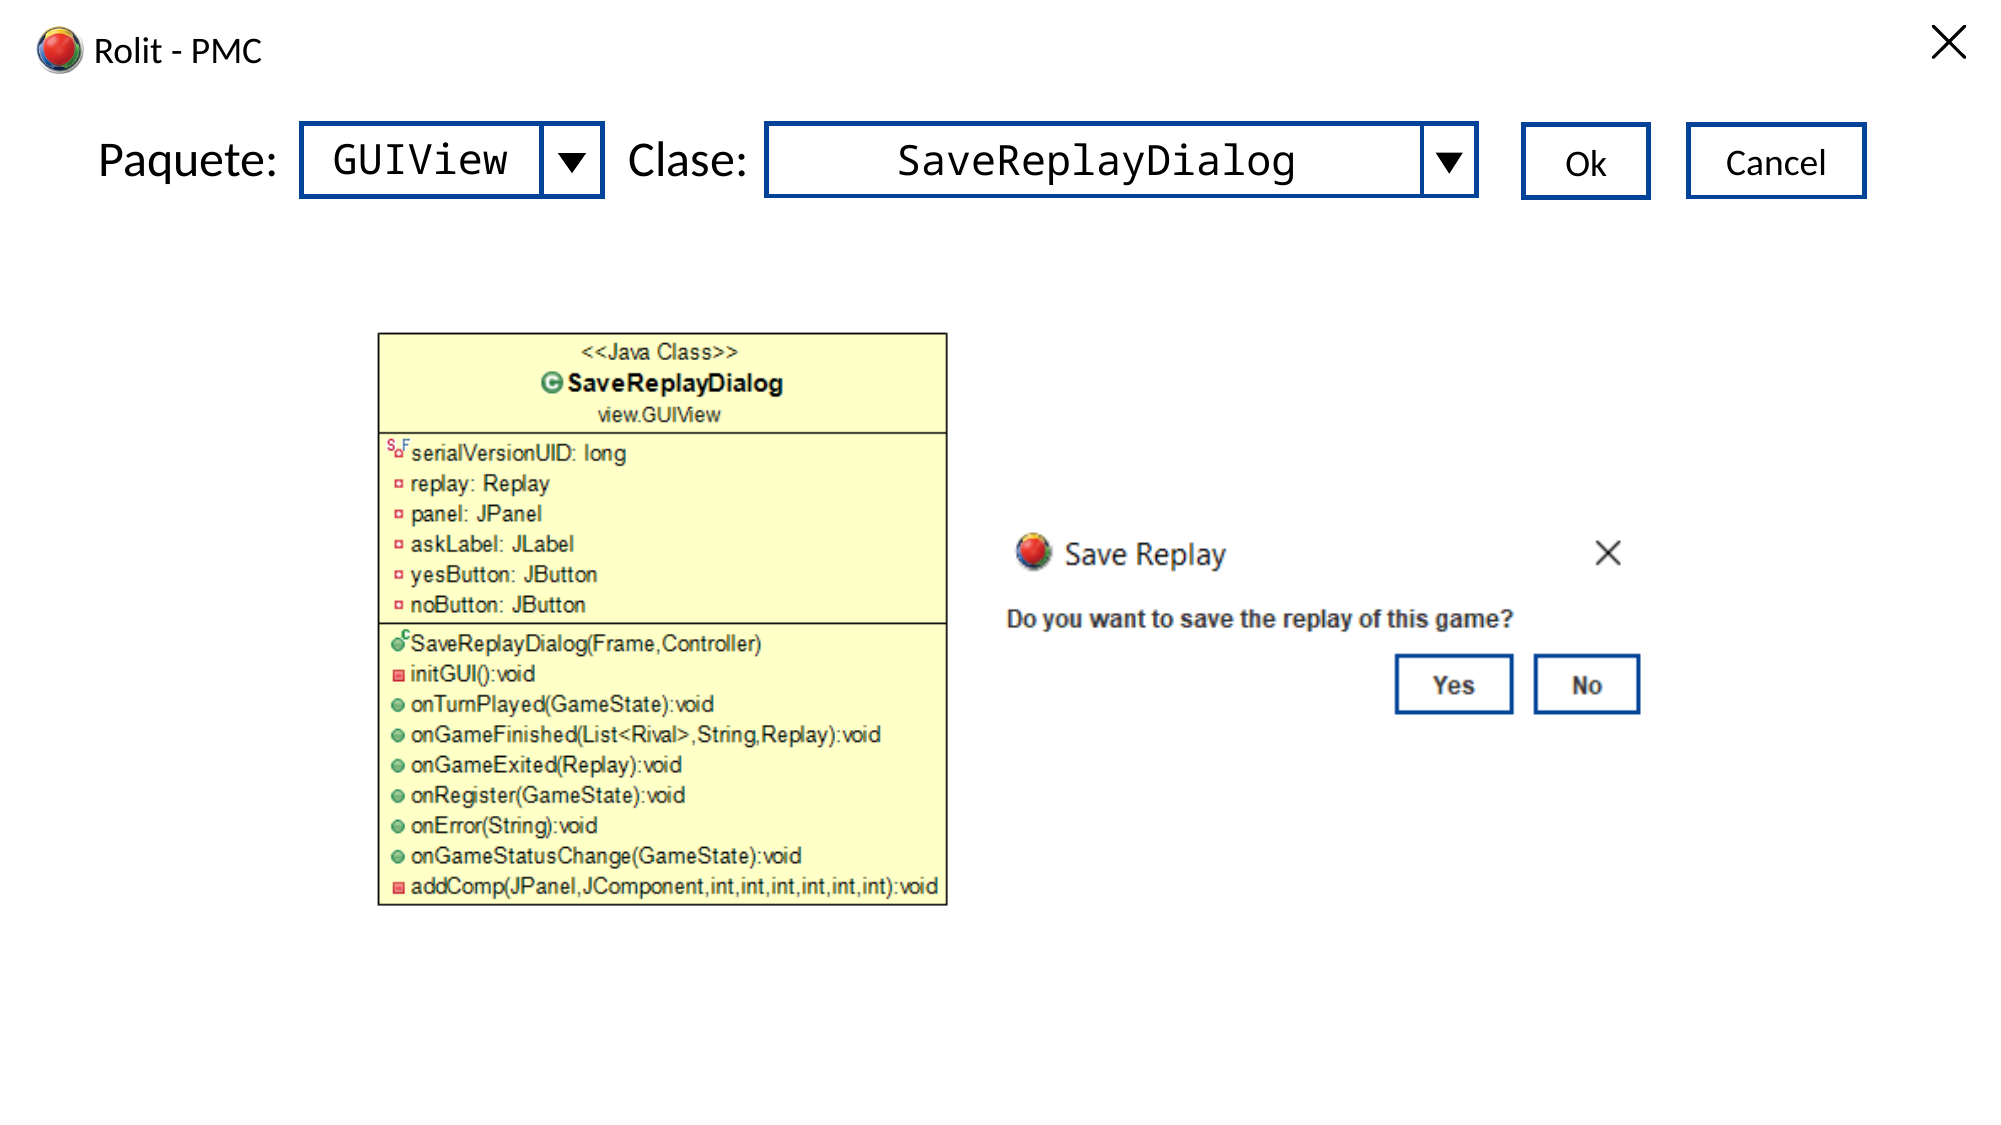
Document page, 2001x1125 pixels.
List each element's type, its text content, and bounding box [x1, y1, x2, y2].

text_box Paquete: [83, 119, 302, 194]
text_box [300, 123, 603, 197]
picture [373, 328, 953, 911]
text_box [1933, 26, 1965, 58]
text_box Clase: [613, 119, 832, 194]
text_box Rolit - PMC [79, 18, 297, 79]
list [35, 26, 84, 74]
text_box Ok [1523, 124, 1650, 198]
text_box Cancel [1687, 123, 1866, 198]
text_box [766, 123, 1477, 199]
picture [1003, 519, 1649, 721]
